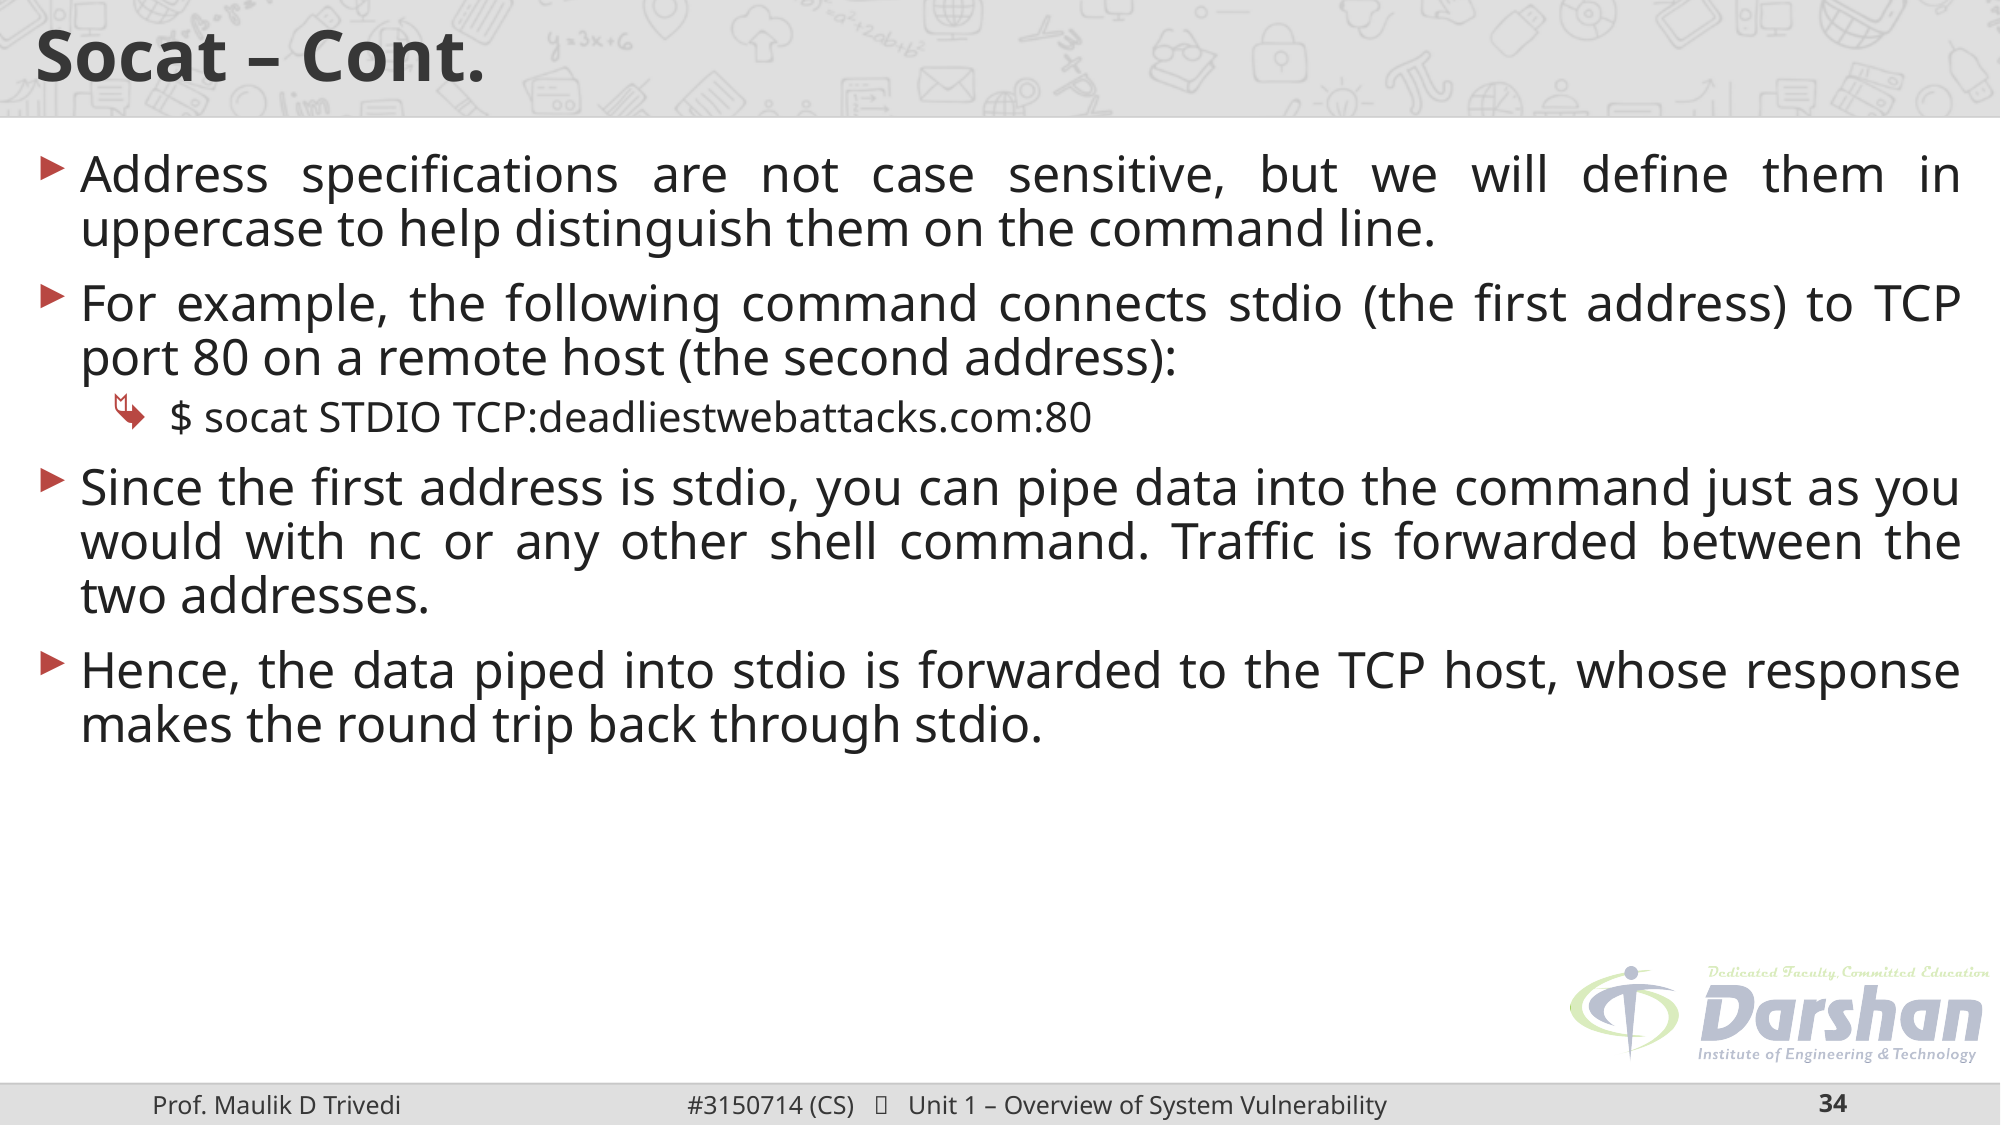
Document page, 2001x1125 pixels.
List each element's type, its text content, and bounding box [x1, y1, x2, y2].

title Socat – Cont. [0, 0, 2000, 117]
list Address specifications are not case sensitive, but we will define them in uppercase to help distinguish them on the command line. For example, the following command connects stdio (the first address) to TCP port 80 on a remote host (the second address): $ socat STDIO TCP:deadliestwebattacks.com:80 Since the first address is stdio, you can pipe data into the command just as you would with nc or any other shell command. Traffic is forwarded between the two addresses. Hence, the data piped into stdio is forwarded to the TCP host, whose response makes the round trip back through stdio. [21, 141, 1979, 1059]
